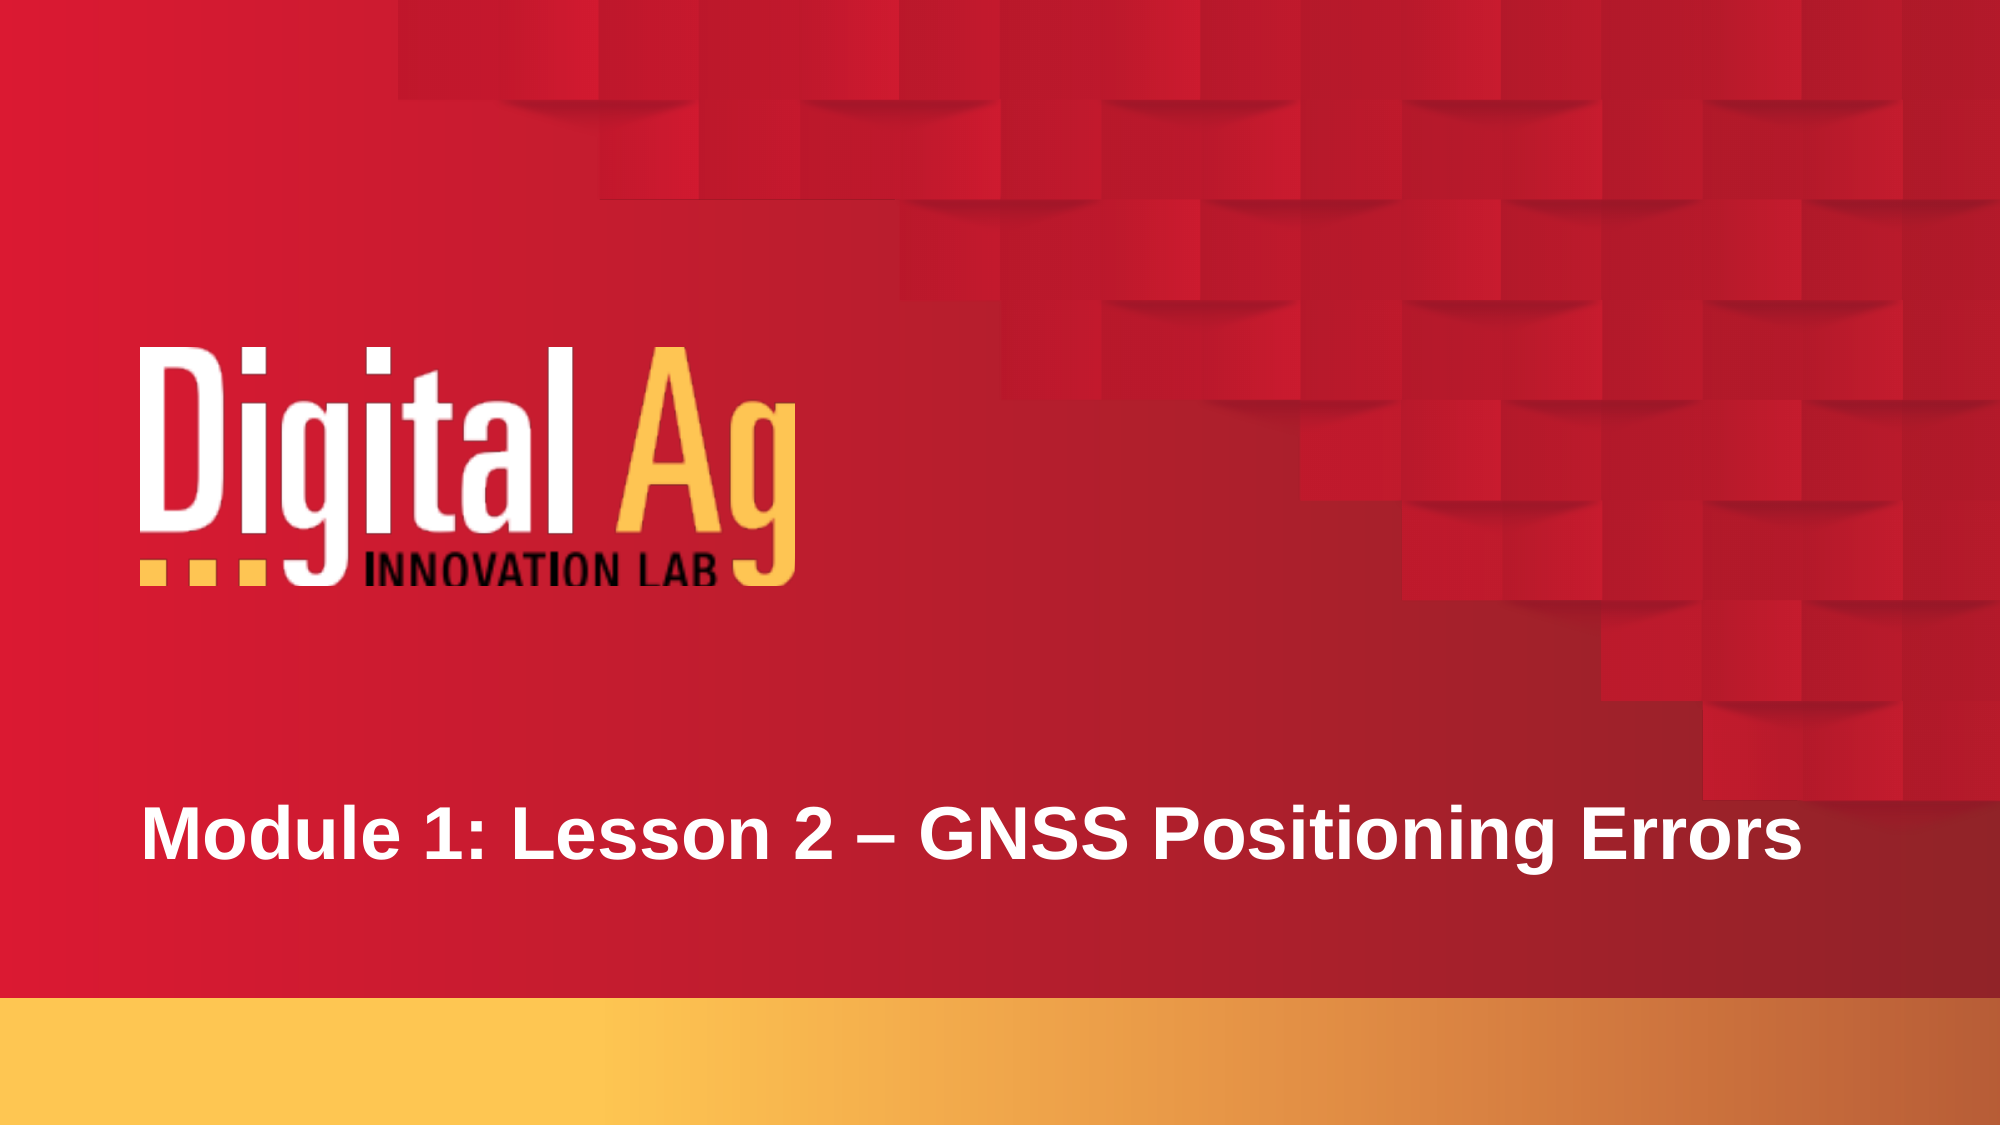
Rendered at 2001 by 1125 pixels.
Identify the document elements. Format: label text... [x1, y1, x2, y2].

title Module 1: Lesson 2 – GNSS Positioning Errors [140, 675, 1969, 992]
